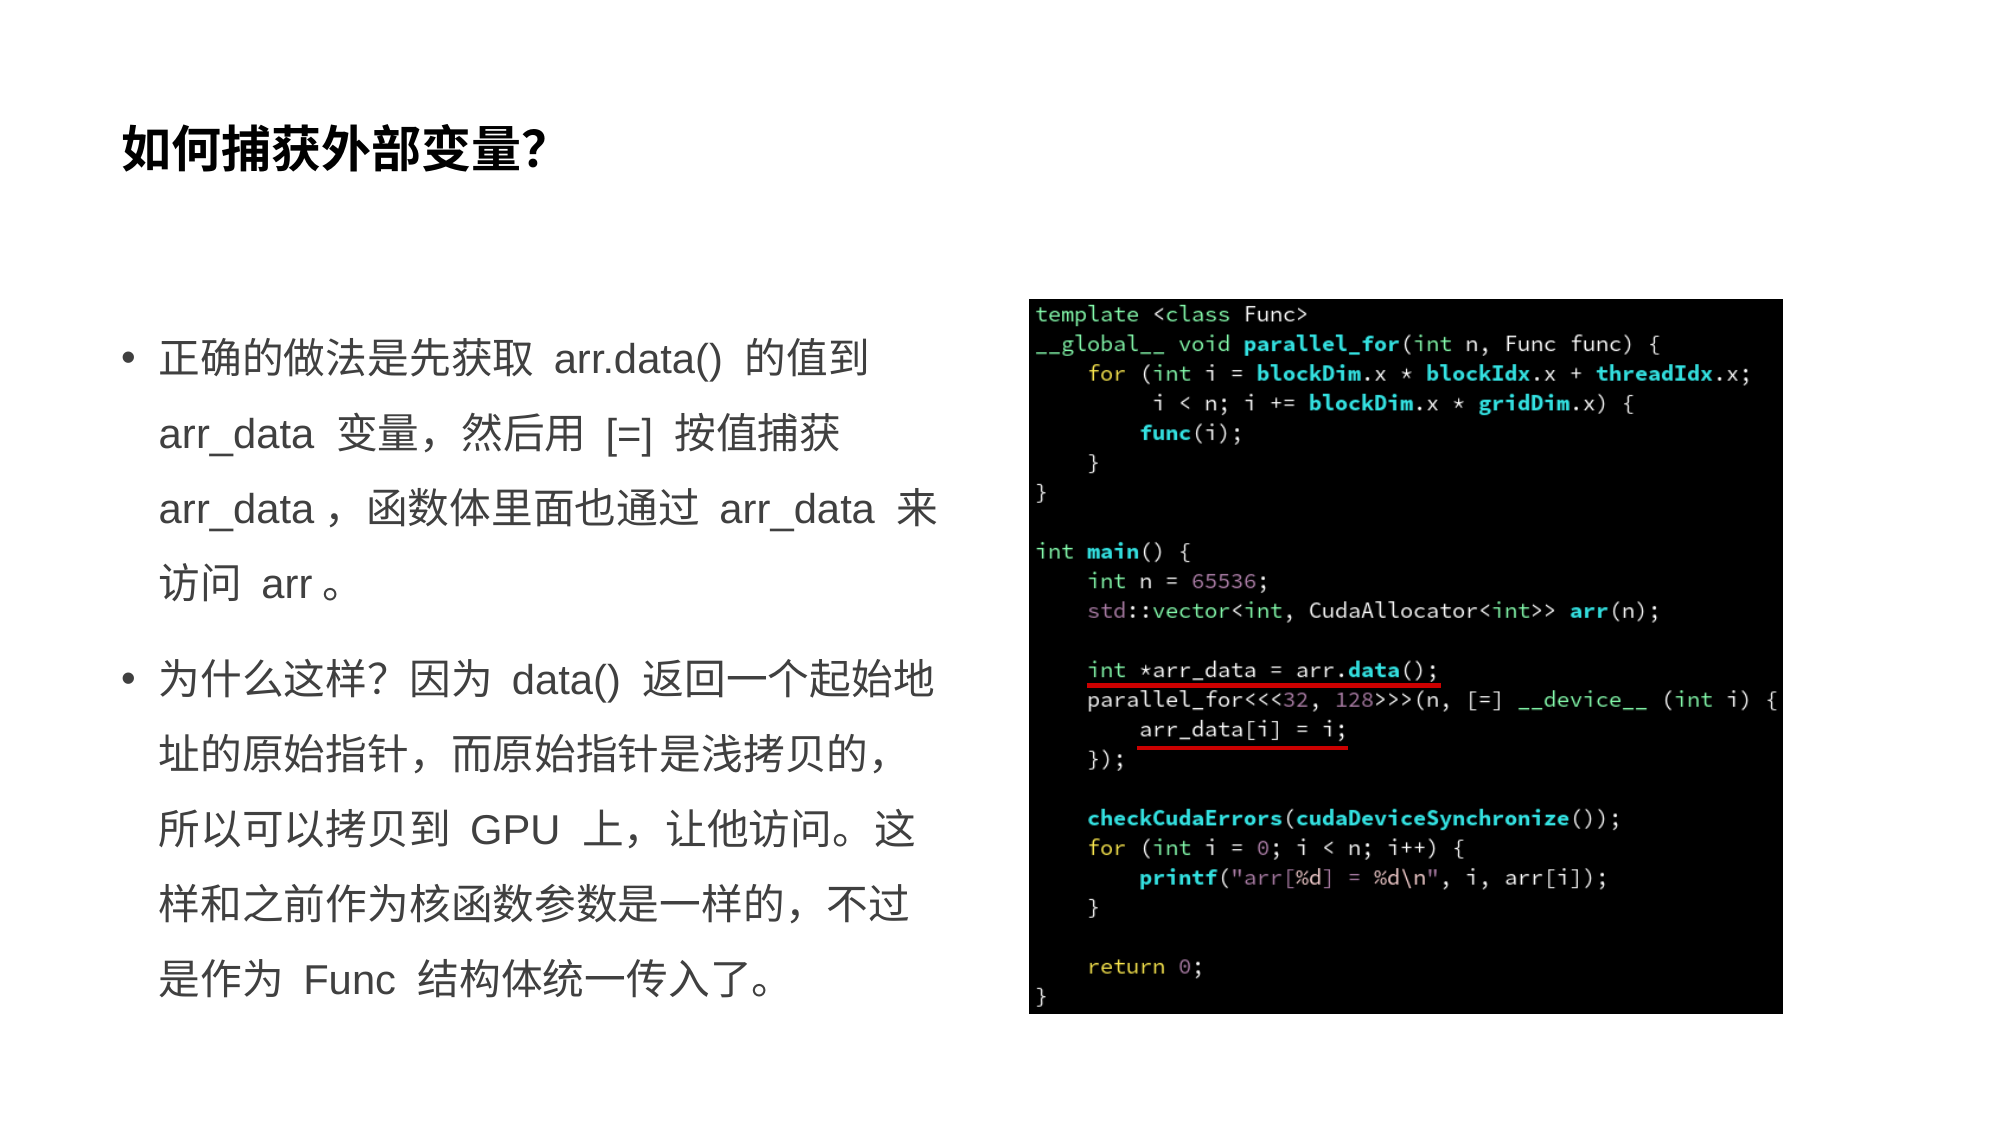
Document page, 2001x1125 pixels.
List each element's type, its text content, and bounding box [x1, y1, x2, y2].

title 如何捕获外部变量？ [106, 42, 1832, 260]
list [1029, 299, 1783, 1014]
list 正确的做法是先获取 arr.data() 的值到 arr_data 变量，然后用 [=] 按值捕获 arr_data，函数体里面也通过 arr_data 来访问 arr。 为什么这样？因为 data() 返回一个起始地址的原始指针，而原始指针是浅拷贝的，所以可以拷贝到 GPU 上，让他访问。这样和之前作为核函数参数是一样的，不过是作为 Func 结构体统一传入了。 [106, 299, 957, 1014]
